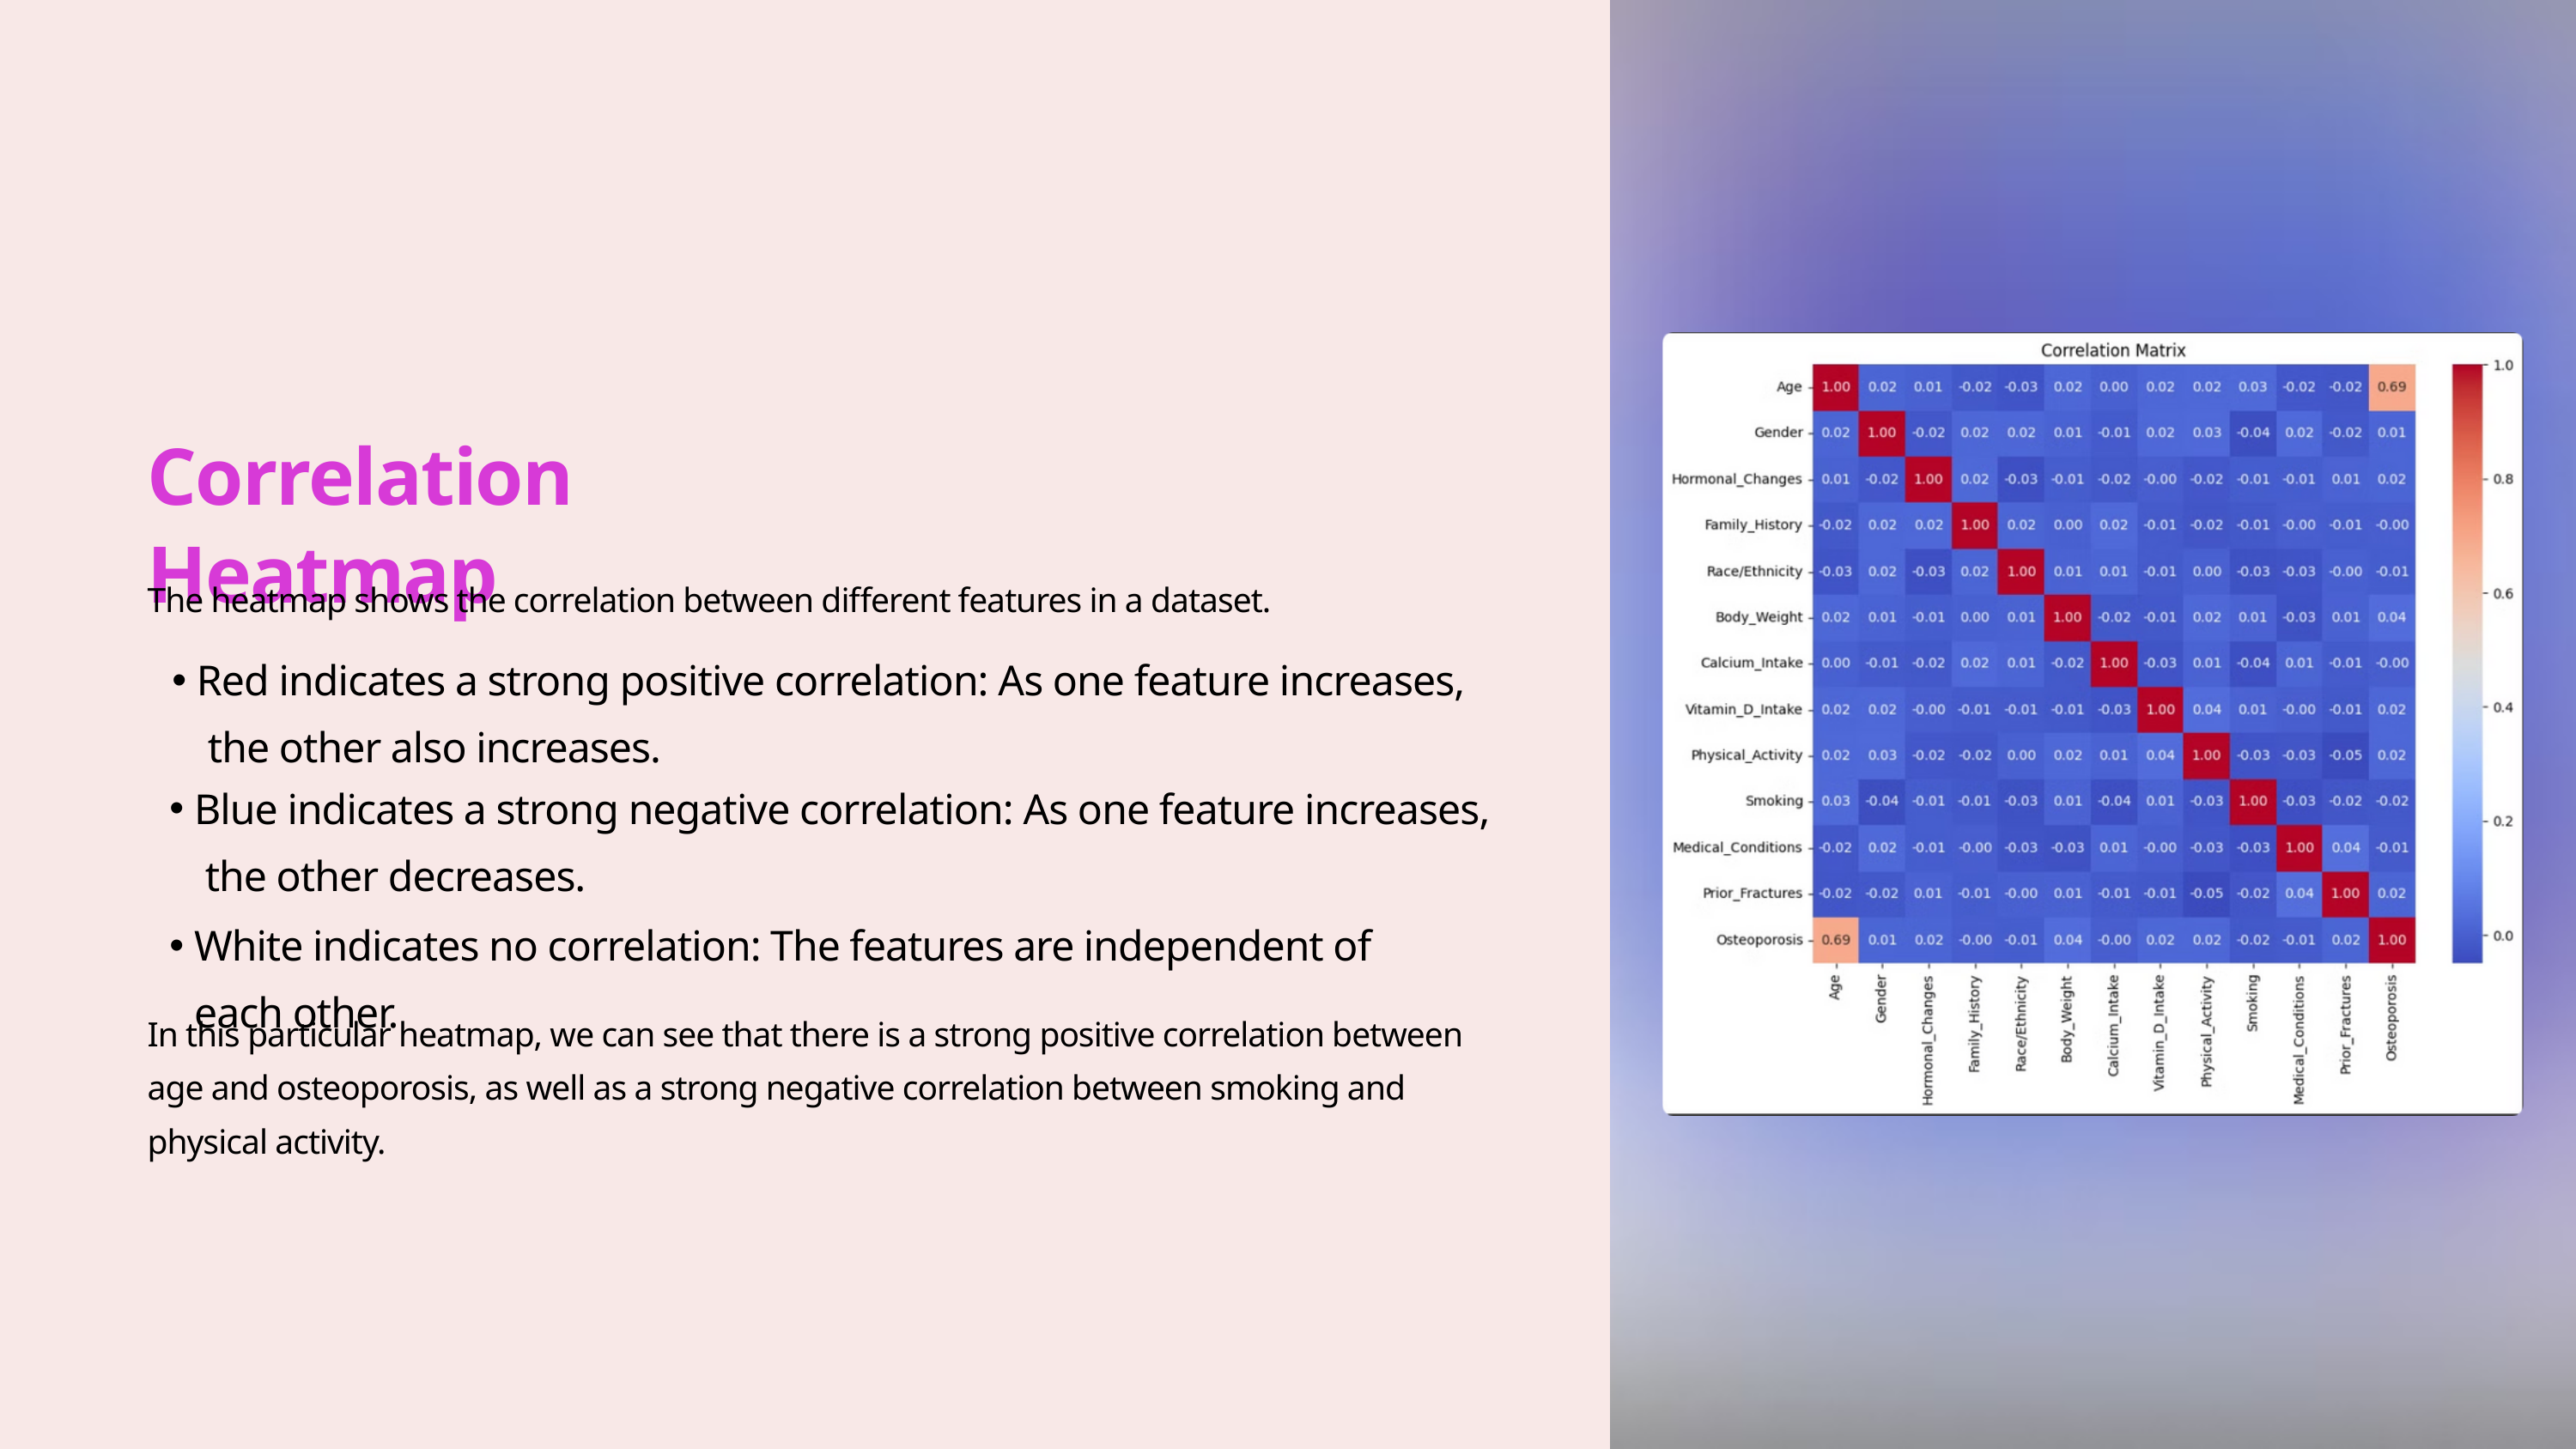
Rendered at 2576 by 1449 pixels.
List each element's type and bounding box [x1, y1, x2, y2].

text_box [147, 650, 1862, 779]
text_box [0, 0, 2576, 1449]
text_box [147, 427, 941, 527]
text_box [144, 912, 1461, 967]
text_box [147, 1007, 1463, 1116]
text_box [147, 573, 1463, 628]
text_box [144, 777, 1789, 906]
